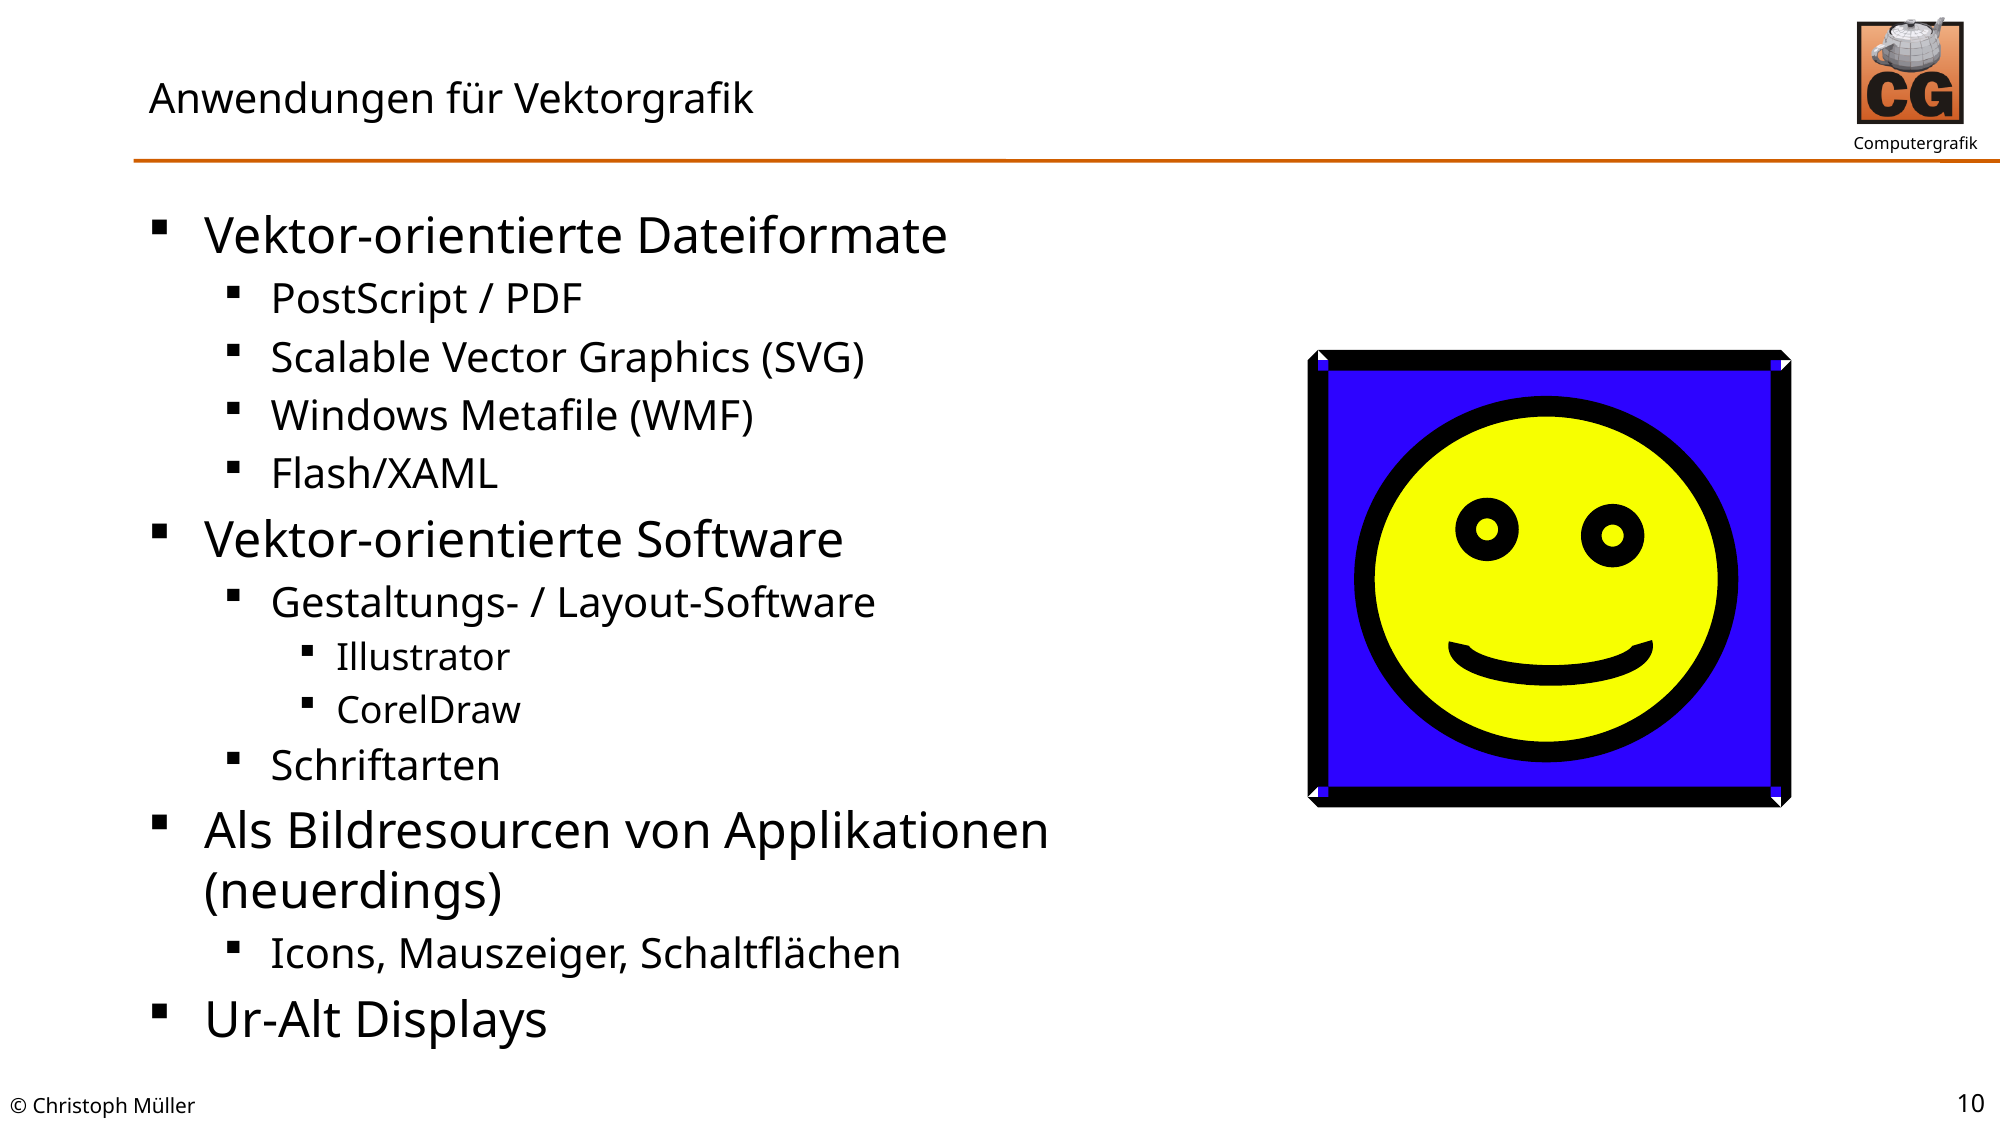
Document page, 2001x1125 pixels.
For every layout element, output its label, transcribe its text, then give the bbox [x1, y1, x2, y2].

picture [1850, 15, 1970, 130]
title Anwendungen für Vektorgrafik [133, 42, 1457, 151]
picture [1307, 349, 1792, 808]
list Vektor-orientierte Dateiformate PostScript / PDF Scalable Vector Graphics (SVG) Windows Metafile (WMF) Flash/XAML Vektor-orientierte Software Gestaltungs- / Layout-Software Illustrator CorelDraw Schriftarten Als Bildresourcen von Applikationen (neuerdings) Icons, Mauszeiger, Schaltflächen Ur-Alt Displays [133, 196, 1130, 1059]
